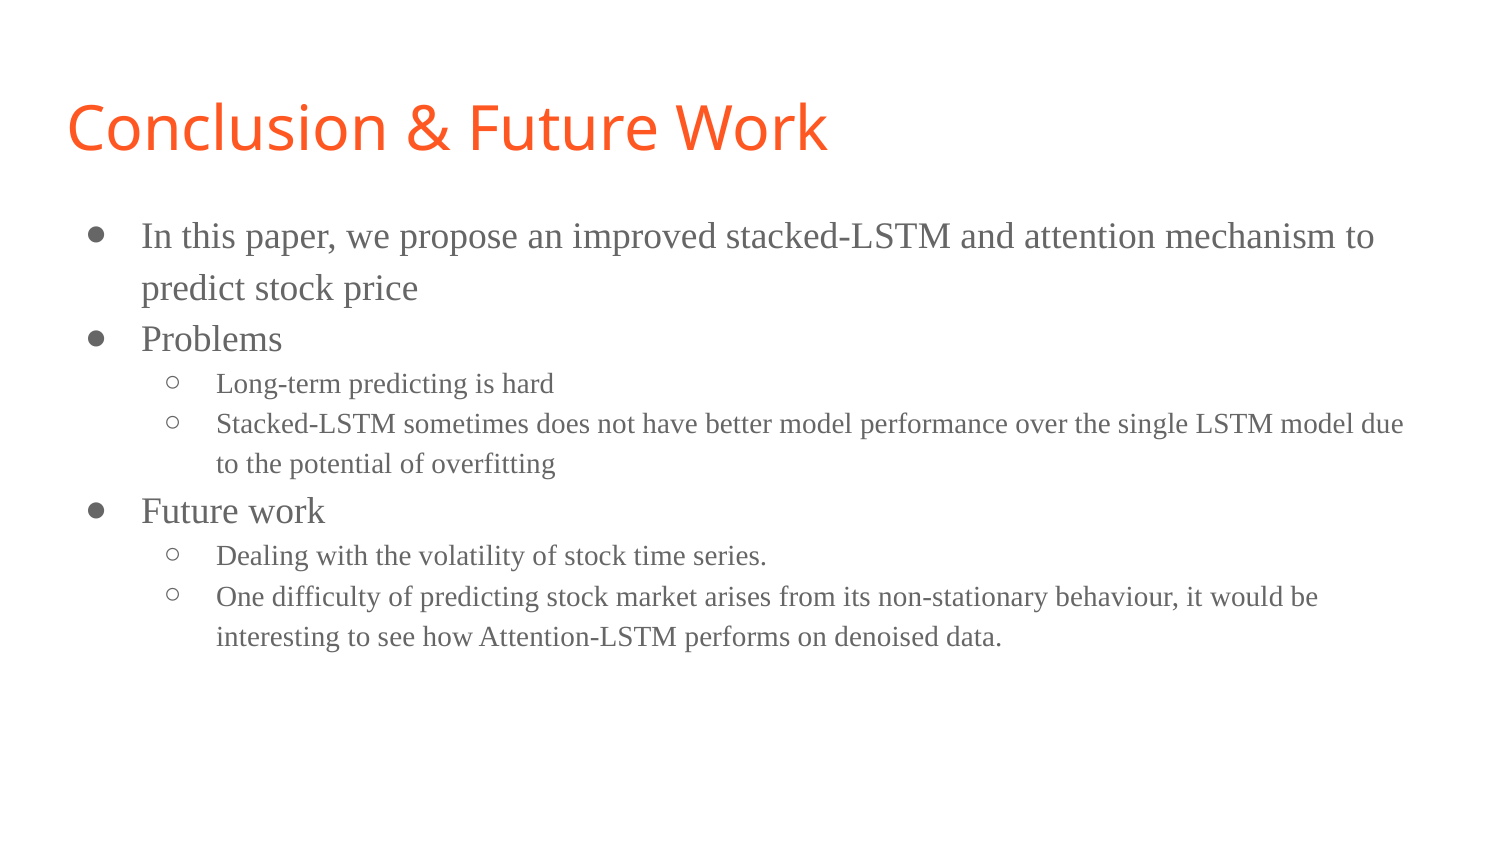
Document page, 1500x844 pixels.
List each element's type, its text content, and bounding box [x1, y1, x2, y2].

list In this paper, we propose an improved stacked-LSTM and attention mechanism to predict stock price Problems Long-term predicting is hard Stacked-LSTM sometimes does not have better model performance over the single LSTM model due to the potential of overfitting Future work Dealing with the volatility of stock time series. One difficulty of predicting stock market arises from its non-stationary behaviour, it would be interesting to see how Attention-LSTM performs on denoised data. [51, 189, 1449, 750]
title Conclusion & Future Work [51, 72, 1449, 167]
